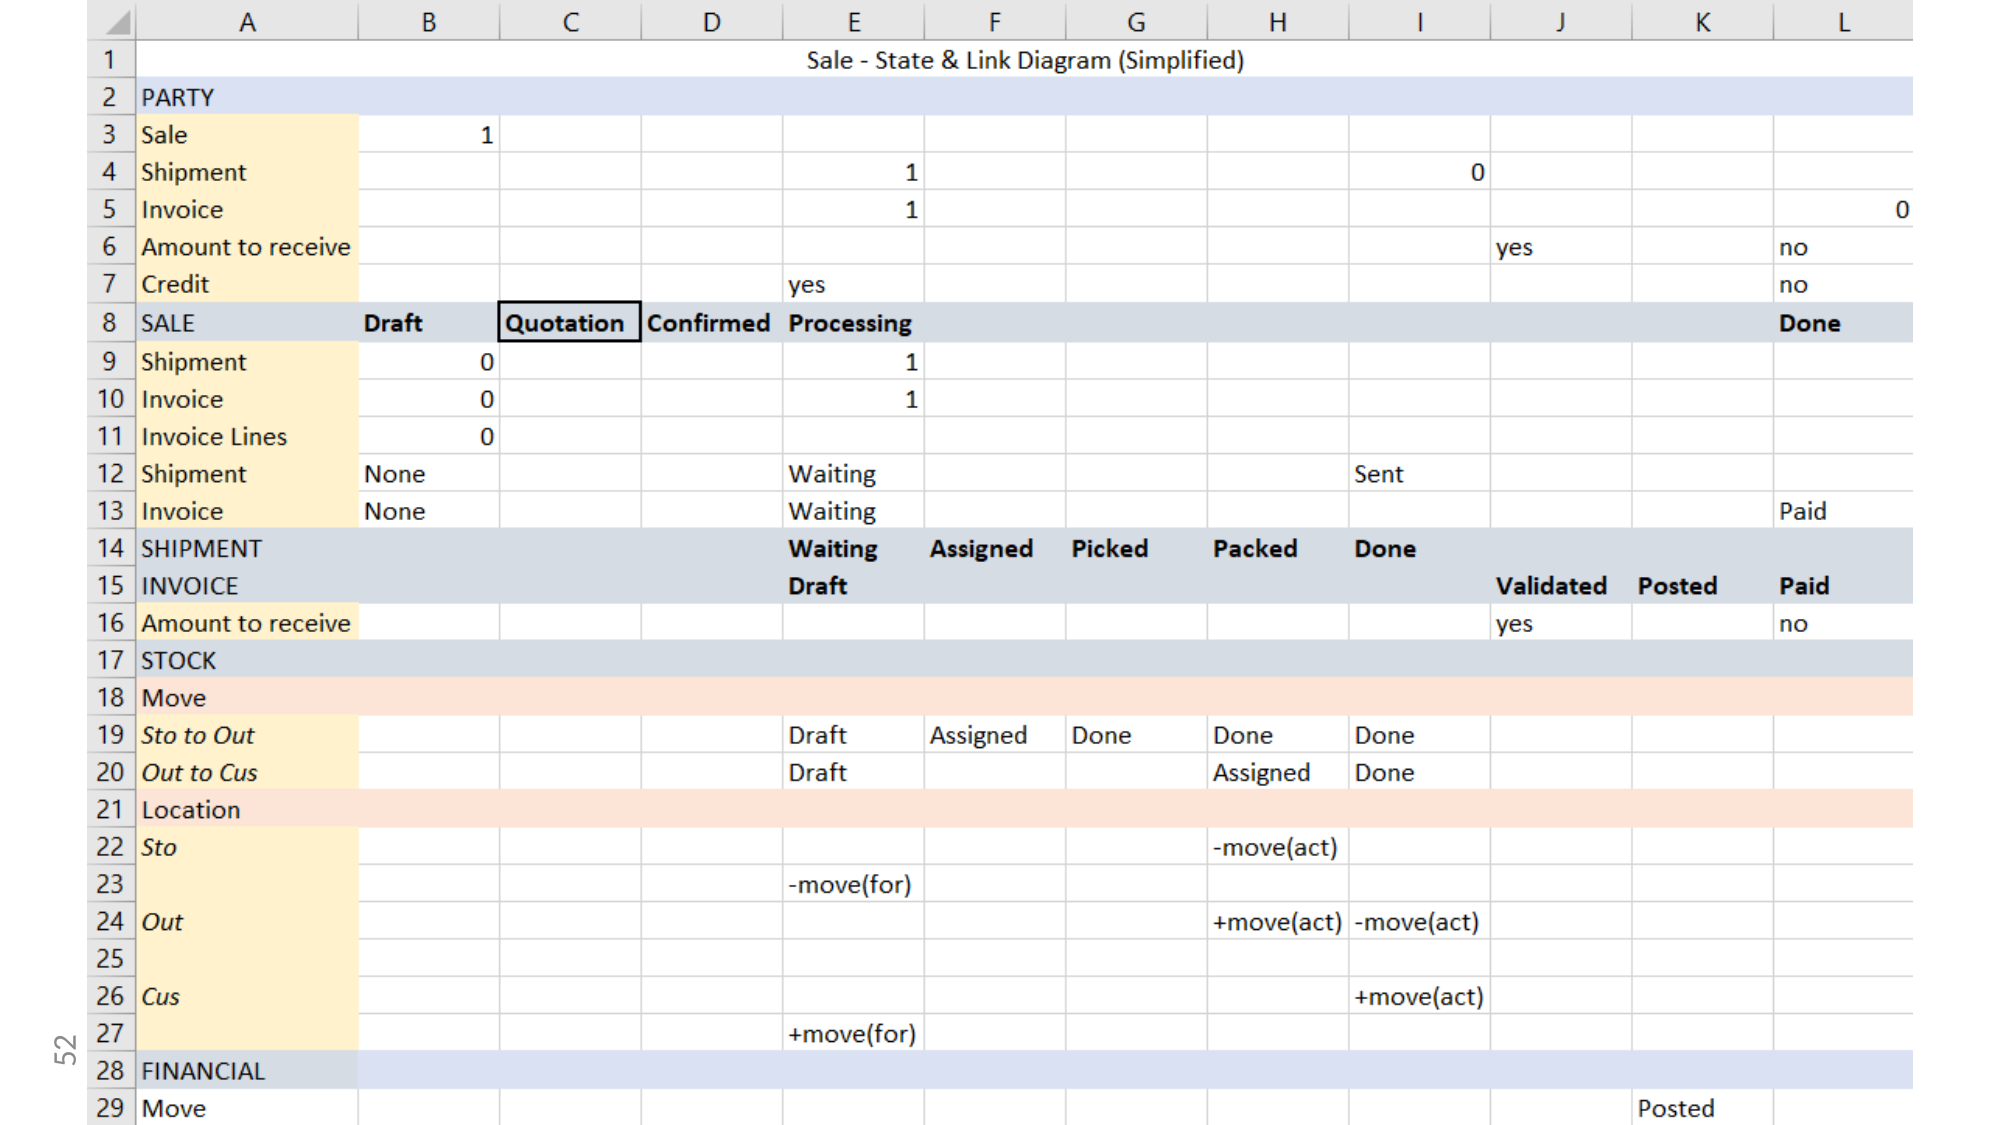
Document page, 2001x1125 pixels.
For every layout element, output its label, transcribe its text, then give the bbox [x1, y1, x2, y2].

picture [87, 0, 1913, 1125]
slide_number 52 [32, 995, 87, 1108]
